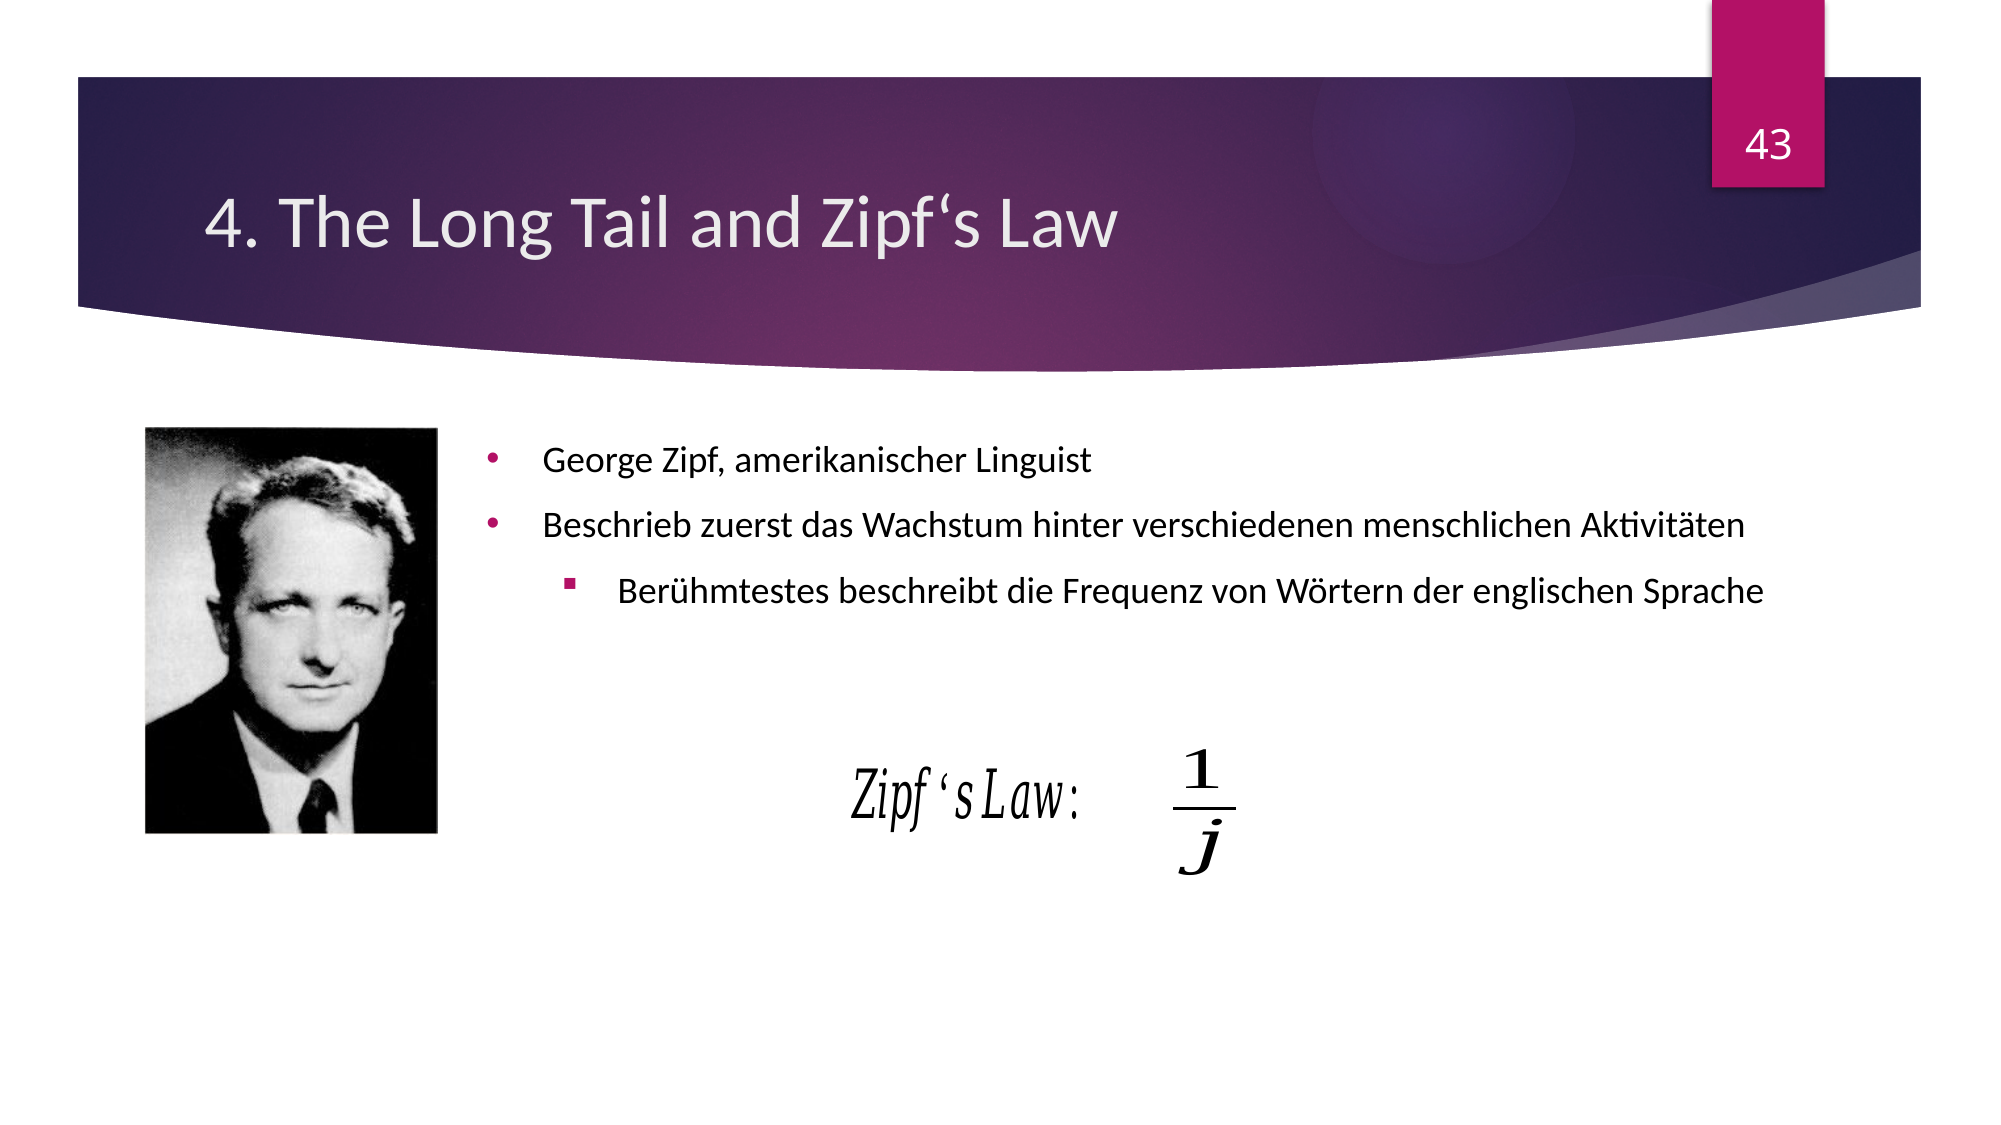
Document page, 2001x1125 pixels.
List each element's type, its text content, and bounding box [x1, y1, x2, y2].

picture [144, 426, 439, 835]
title 4. The Long Tail and Zipf‘s Law [189, 159, 1627, 276]
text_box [849, 737, 1240, 878]
list George Zipf, amerikanischer Linguist Beschrieb zuerst das Wachstum hinter verschiedenen menschlichen Aktivitäten Berühmtestes beschreibt die Frequenz von Wörtern der englischen Sprache [471, 427, 1957, 738]
